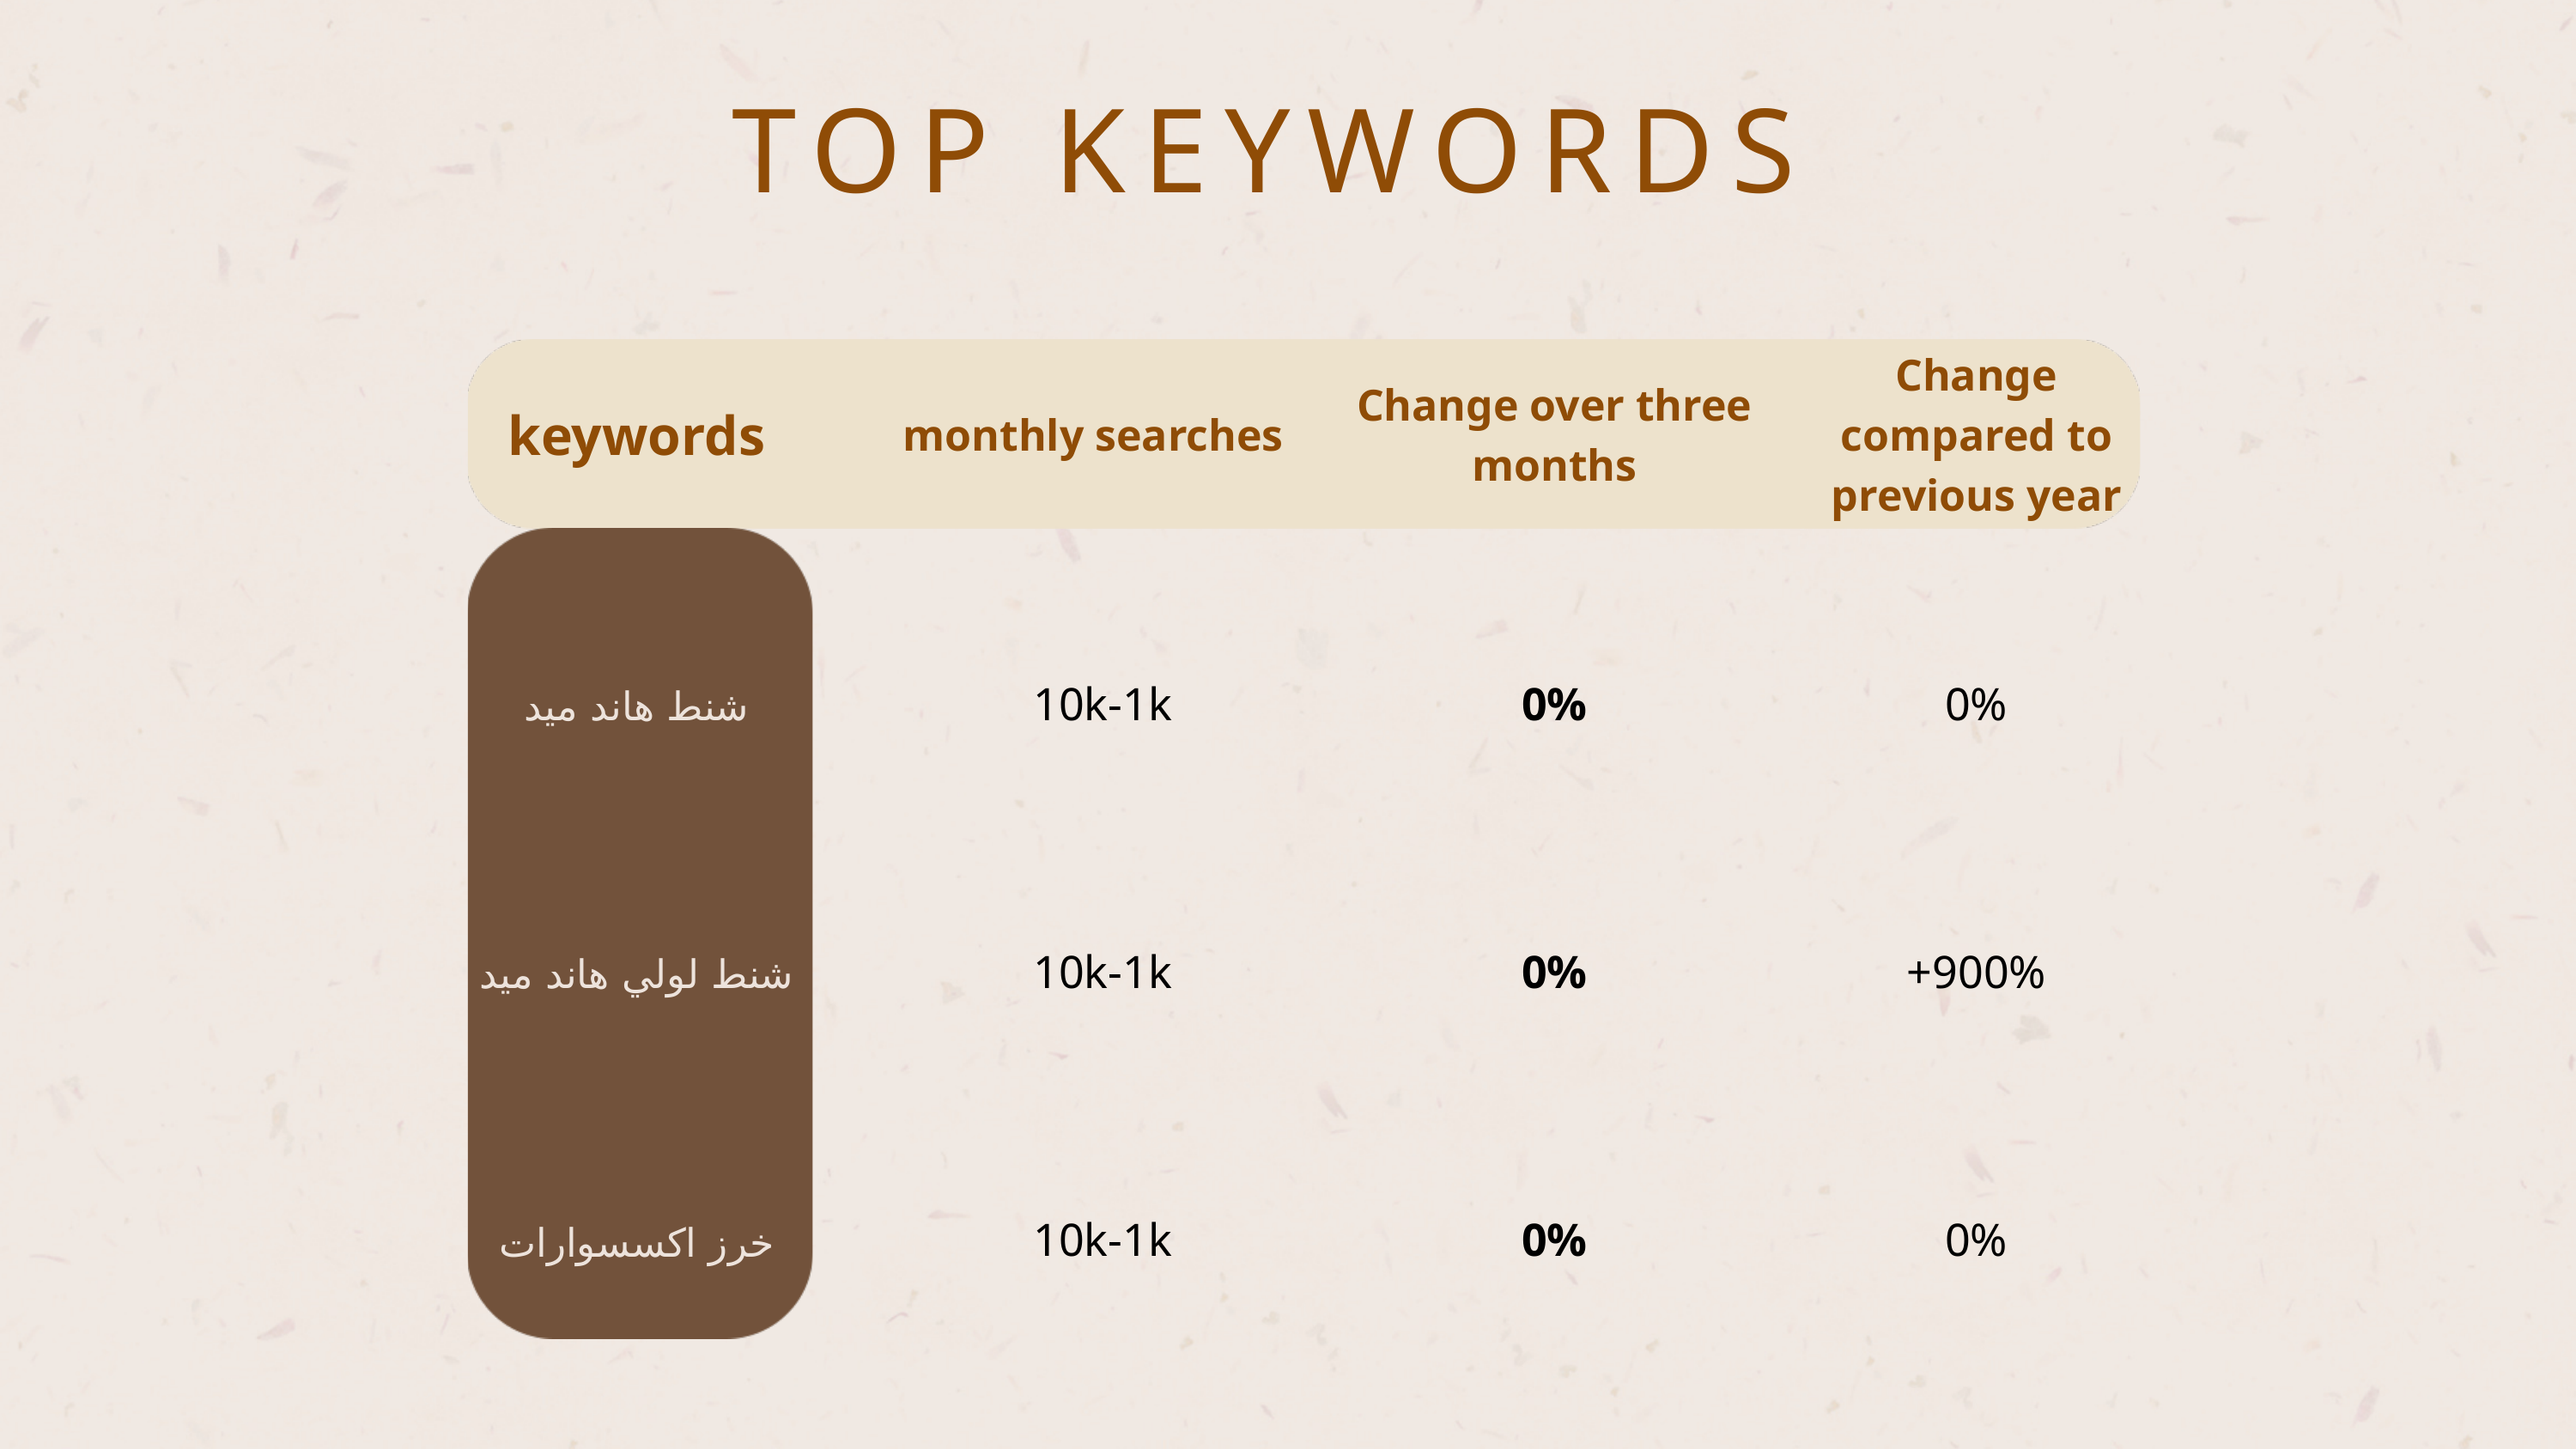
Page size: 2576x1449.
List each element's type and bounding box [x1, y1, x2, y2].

text_box [0, 0, 2576, 1449]
